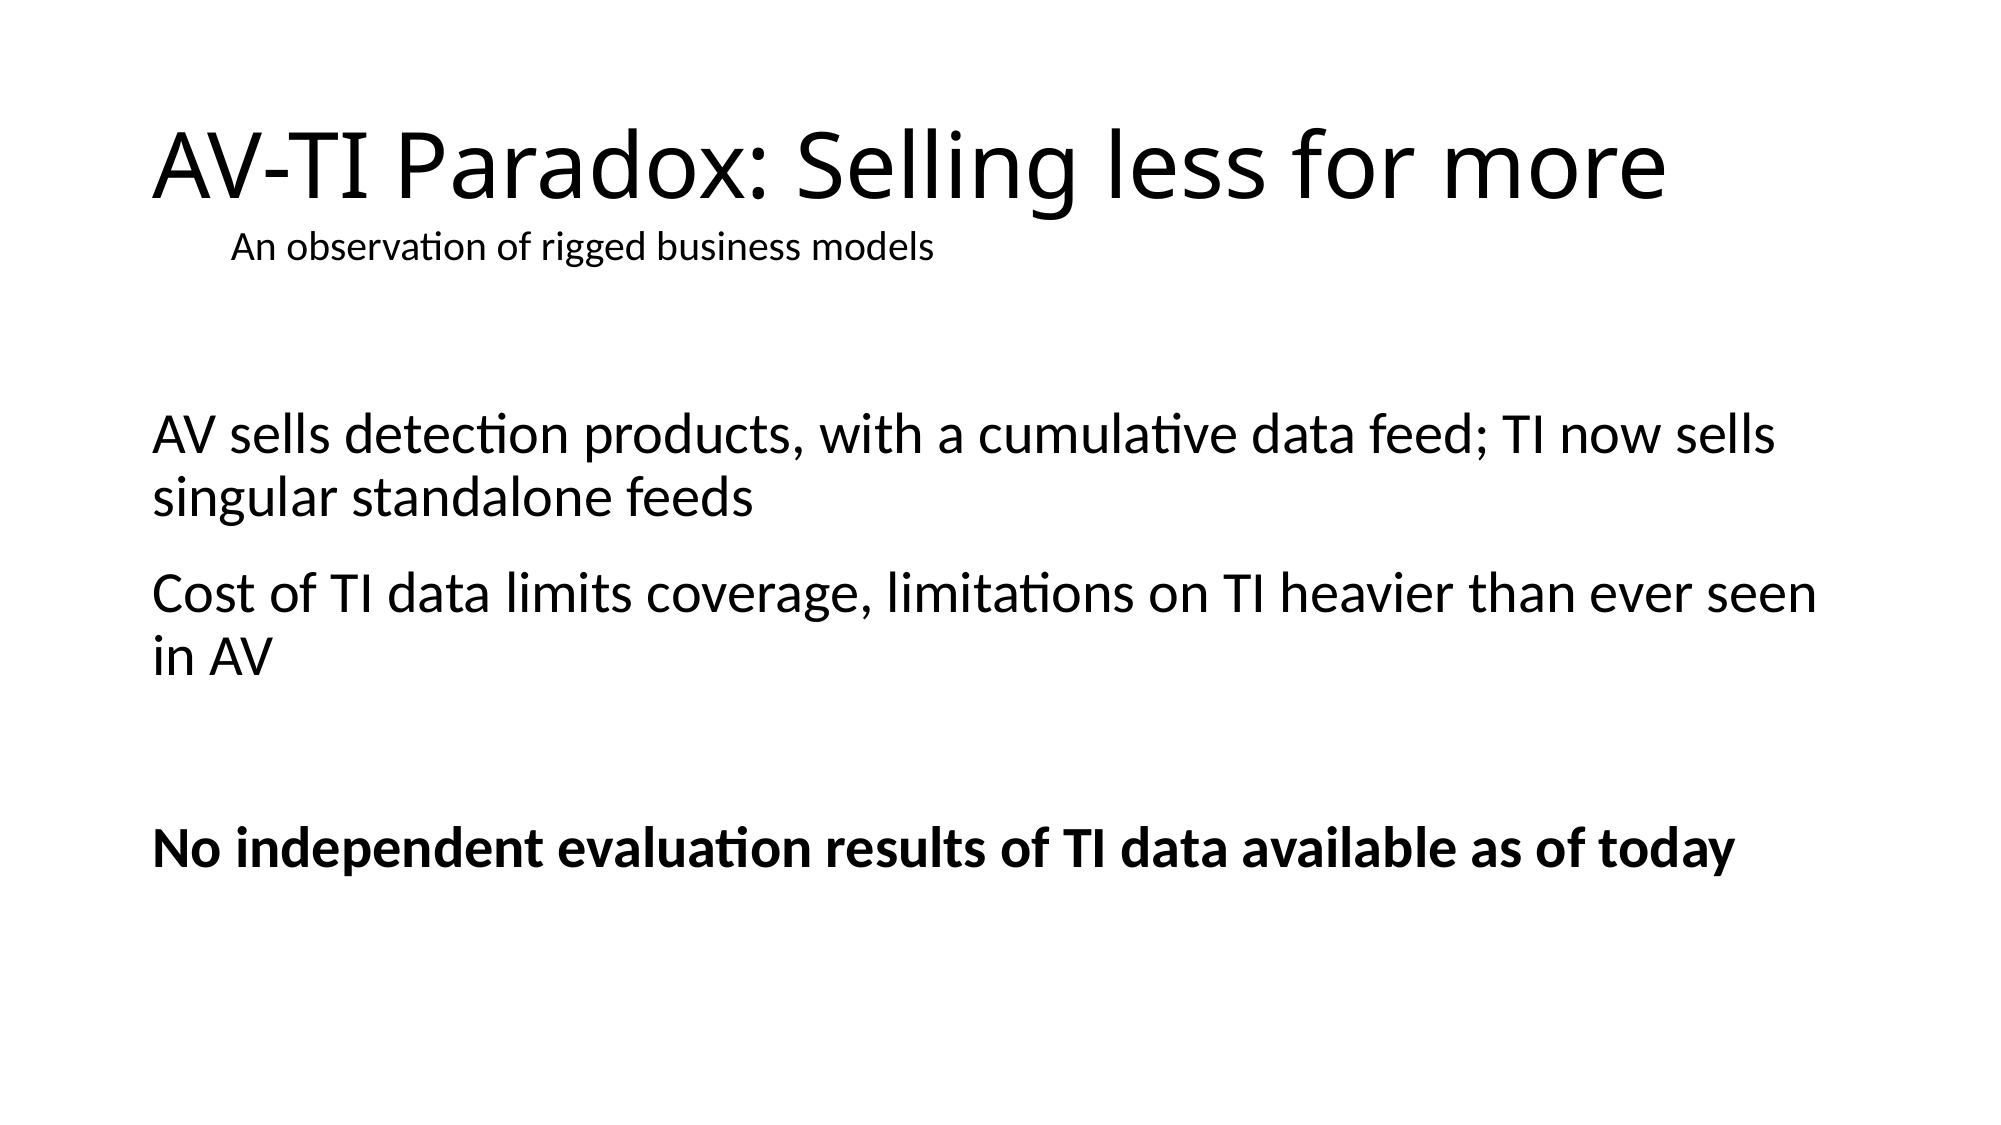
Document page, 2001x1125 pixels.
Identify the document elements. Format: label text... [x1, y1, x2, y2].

title AV-TI Paradox: Selling less for more [137, 59, 1863, 278]
list AV sells detection products, with a cumulative data feed; TI now sells singular standalone feeds Cost of TI data limits coverage, limitations on TI heavier than ever seen in AV No independent evaluation results of TI data available as of today [137, 395, 1863, 1028]
text_box An observation of rigged business models [216, 211, 950, 277]
